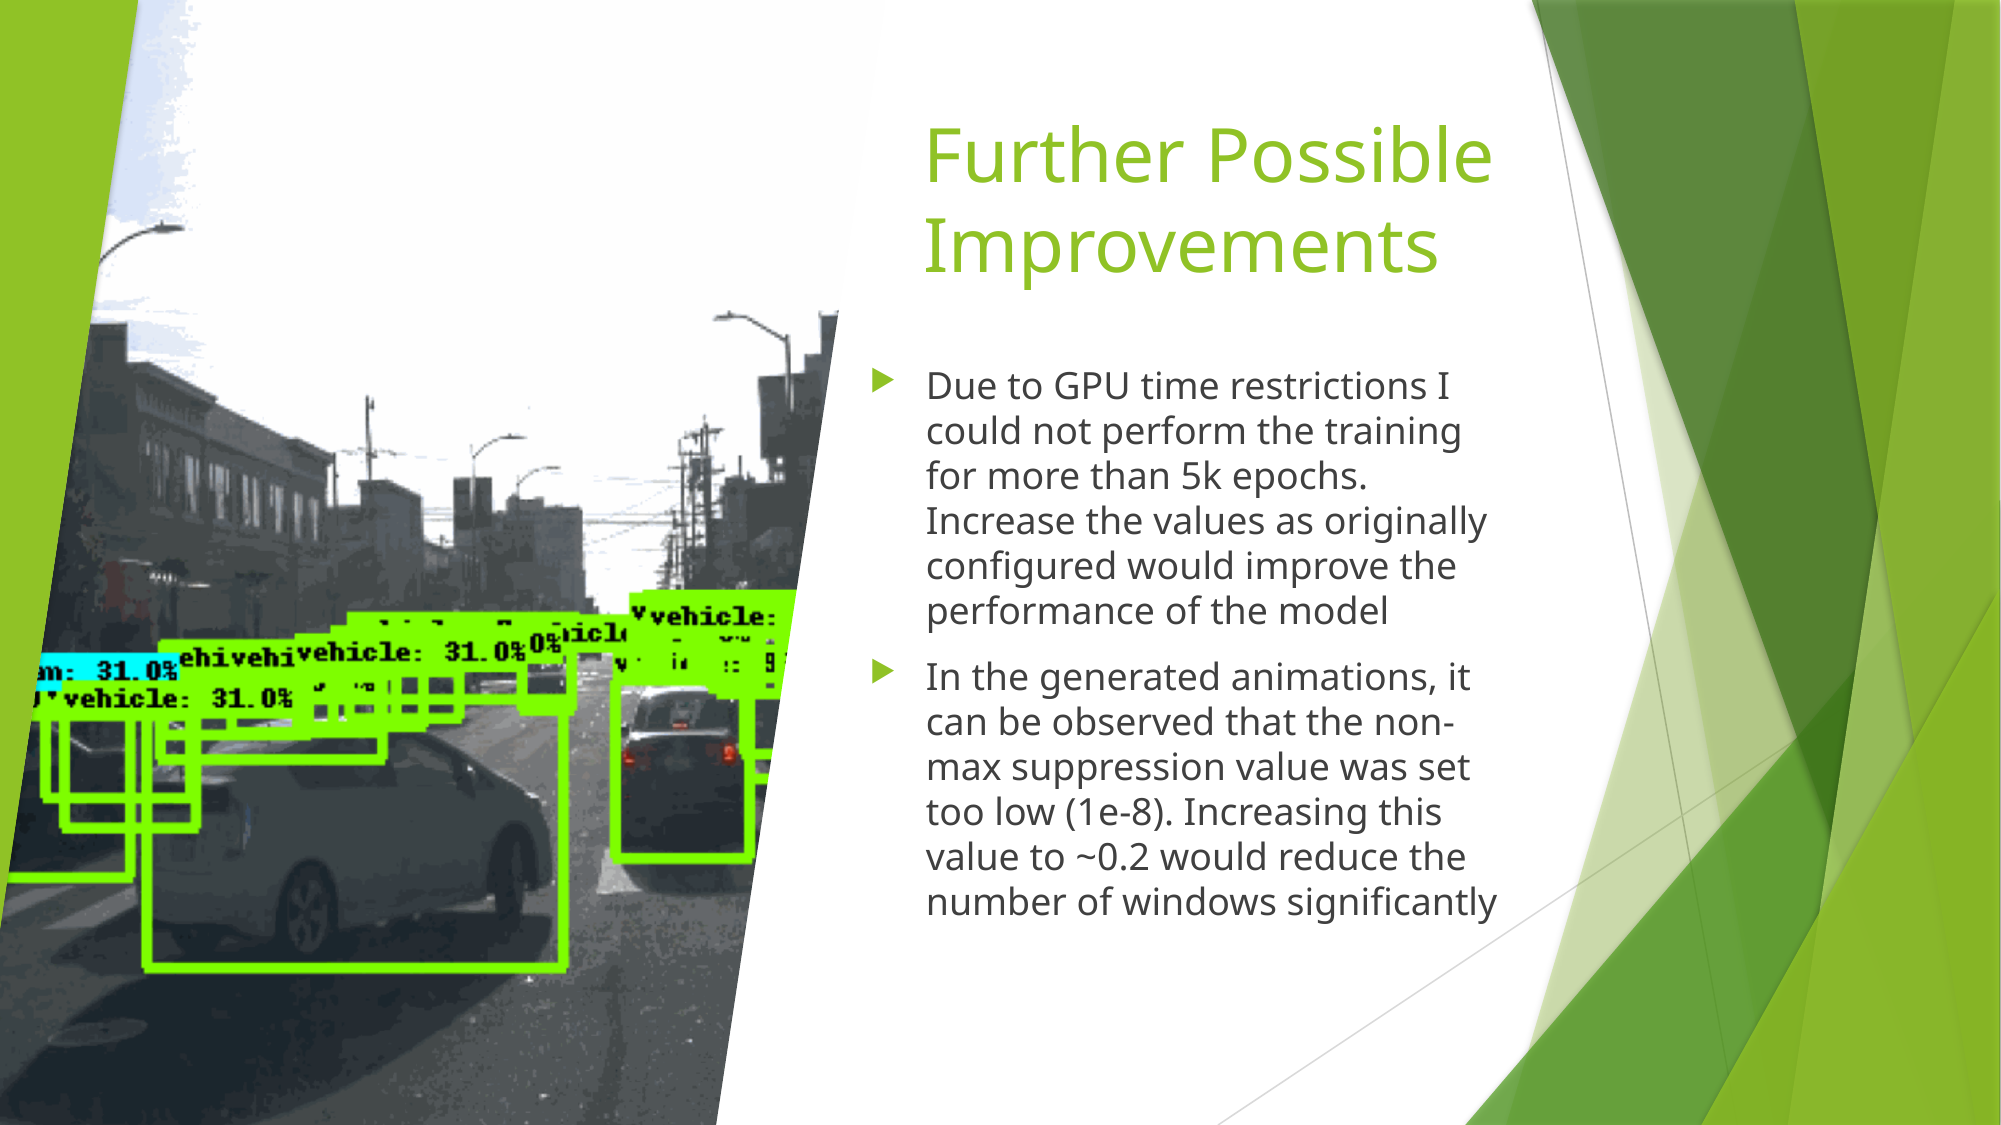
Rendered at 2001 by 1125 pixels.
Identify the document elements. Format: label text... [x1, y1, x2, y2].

title Further Possible Improvements [908, 99, 1522, 317]
list Due to GPU time restrictions I could not perform the training for more than 5k epochs. Increase the values as originally configured would improve the performance of the model In the generated animations, it can be observed that the non-max suppression value was set too low (1e-8). Increasing this value to ~0.2 would reduce the number of windows significantly [890, 354, 1522, 992]
picture [0, 0, 886, 1125]
